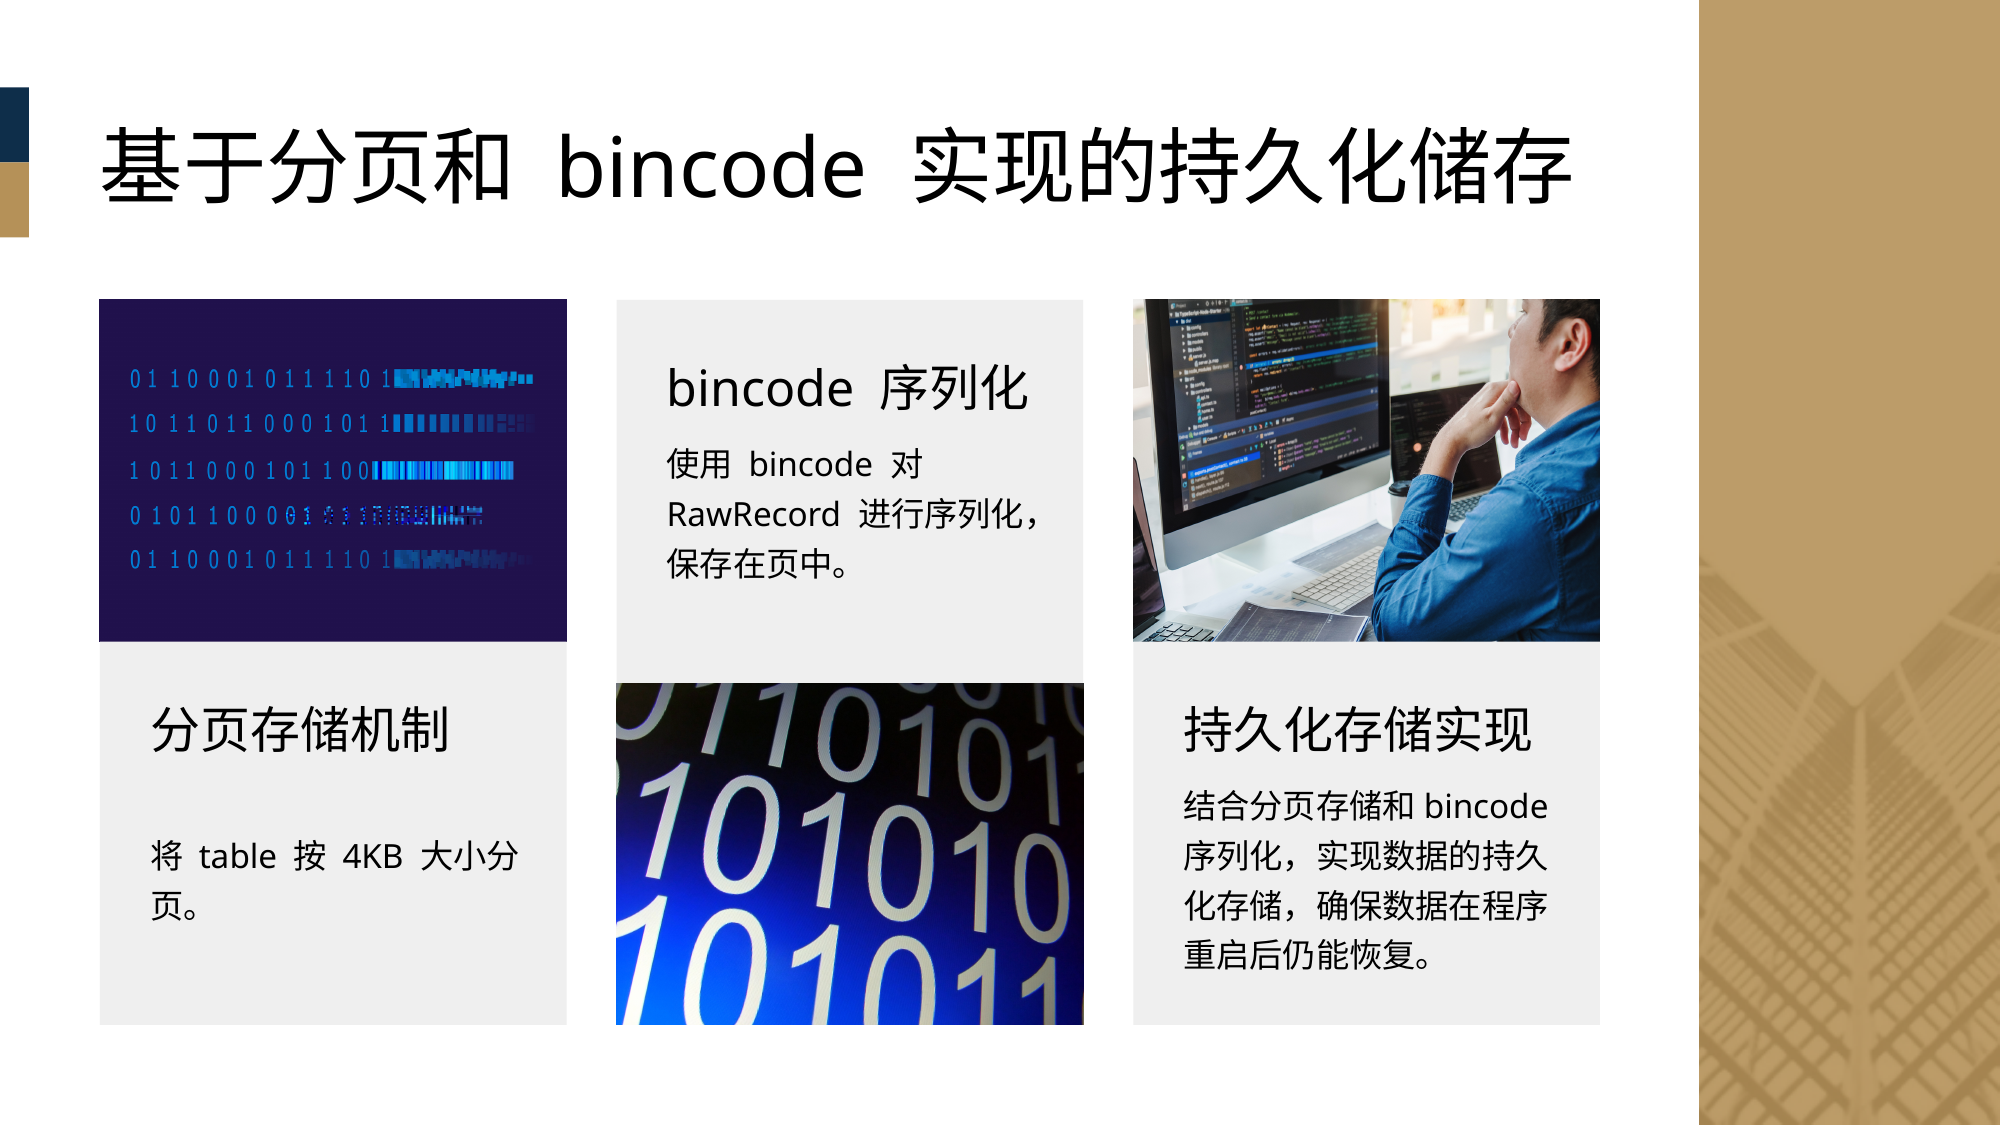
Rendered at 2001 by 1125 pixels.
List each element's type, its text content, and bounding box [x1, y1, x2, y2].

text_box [99, 299, 1601, 1026]
picture [1699, 0, 2000, 1125]
title 基于分页和 bincode 实现的持久化储存 [99, 99, 1623, 225]
text_box [0, 86, 30, 161]
text_box [0, 161, 30, 238]
